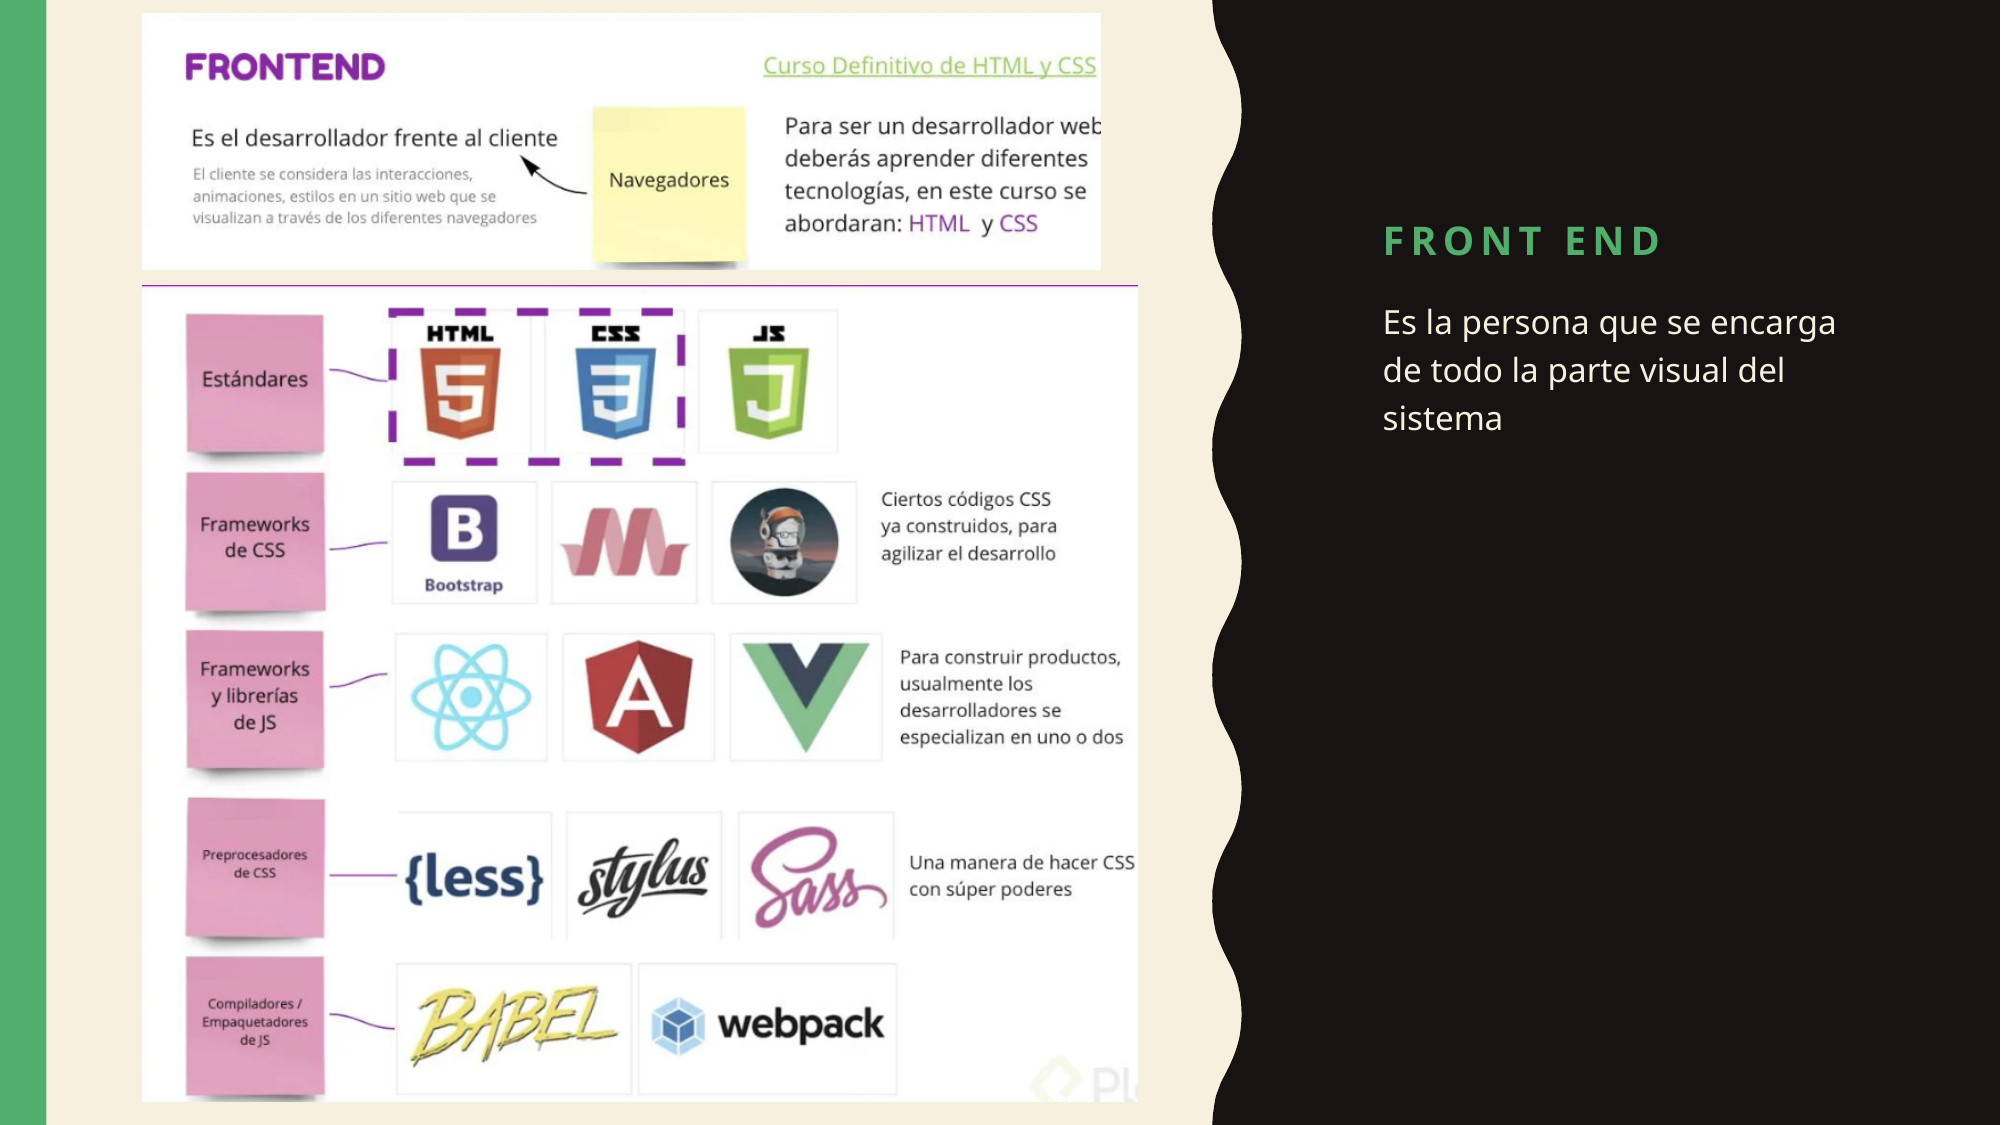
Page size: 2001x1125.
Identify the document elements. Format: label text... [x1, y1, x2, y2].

picture [142, 285, 1138, 1102]
title Front end [1367, 75, 1875, 272]
picture [142, 13, 1101, 270]
list Es la persona que se encarga de todo la parte visual del sistema [1367, 285, 1875, 969]
